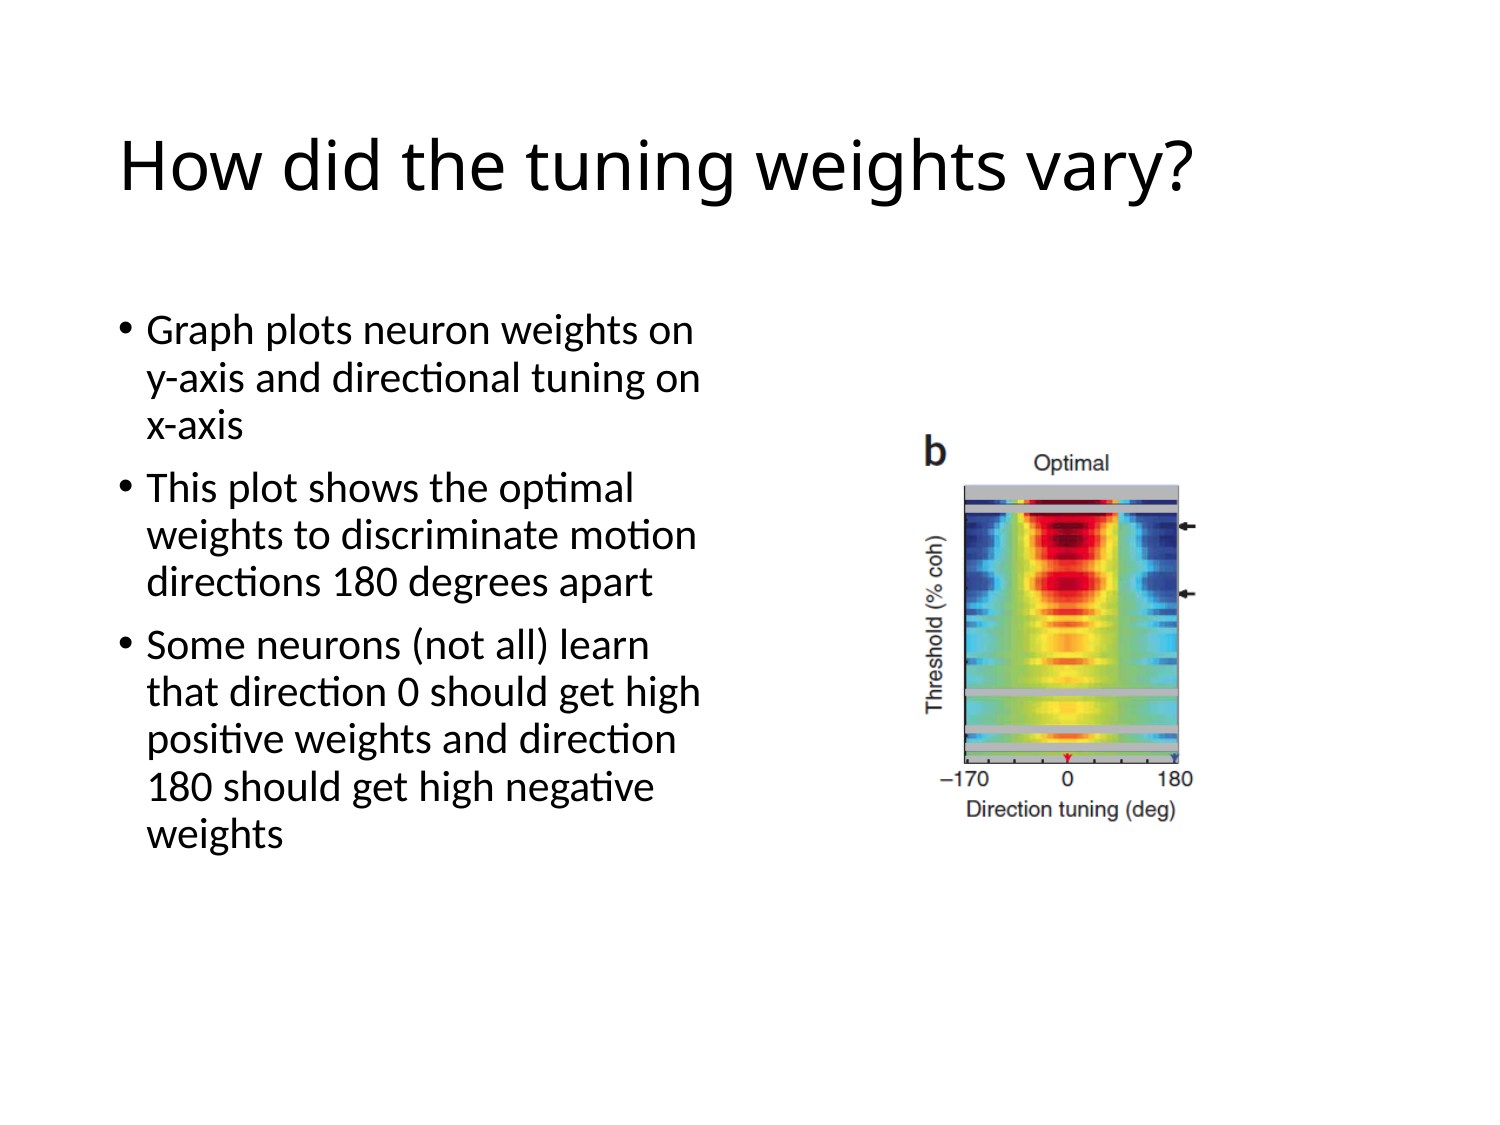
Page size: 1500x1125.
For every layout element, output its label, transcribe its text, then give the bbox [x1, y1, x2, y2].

list Graph plots neuron weights on y-axis and directional tuning on x-axis This plot shows the optimal weights to discriminate motion directions 180 degrees apart Some neurons (not all) learn that direction 0 should get high positive weights and direction 180 should get high negative weights [103, 299, 741, 1014]
picture [890, 412, 1225, 852]
title How did the tuning weights vary? [103, 59, 1397, 278]
